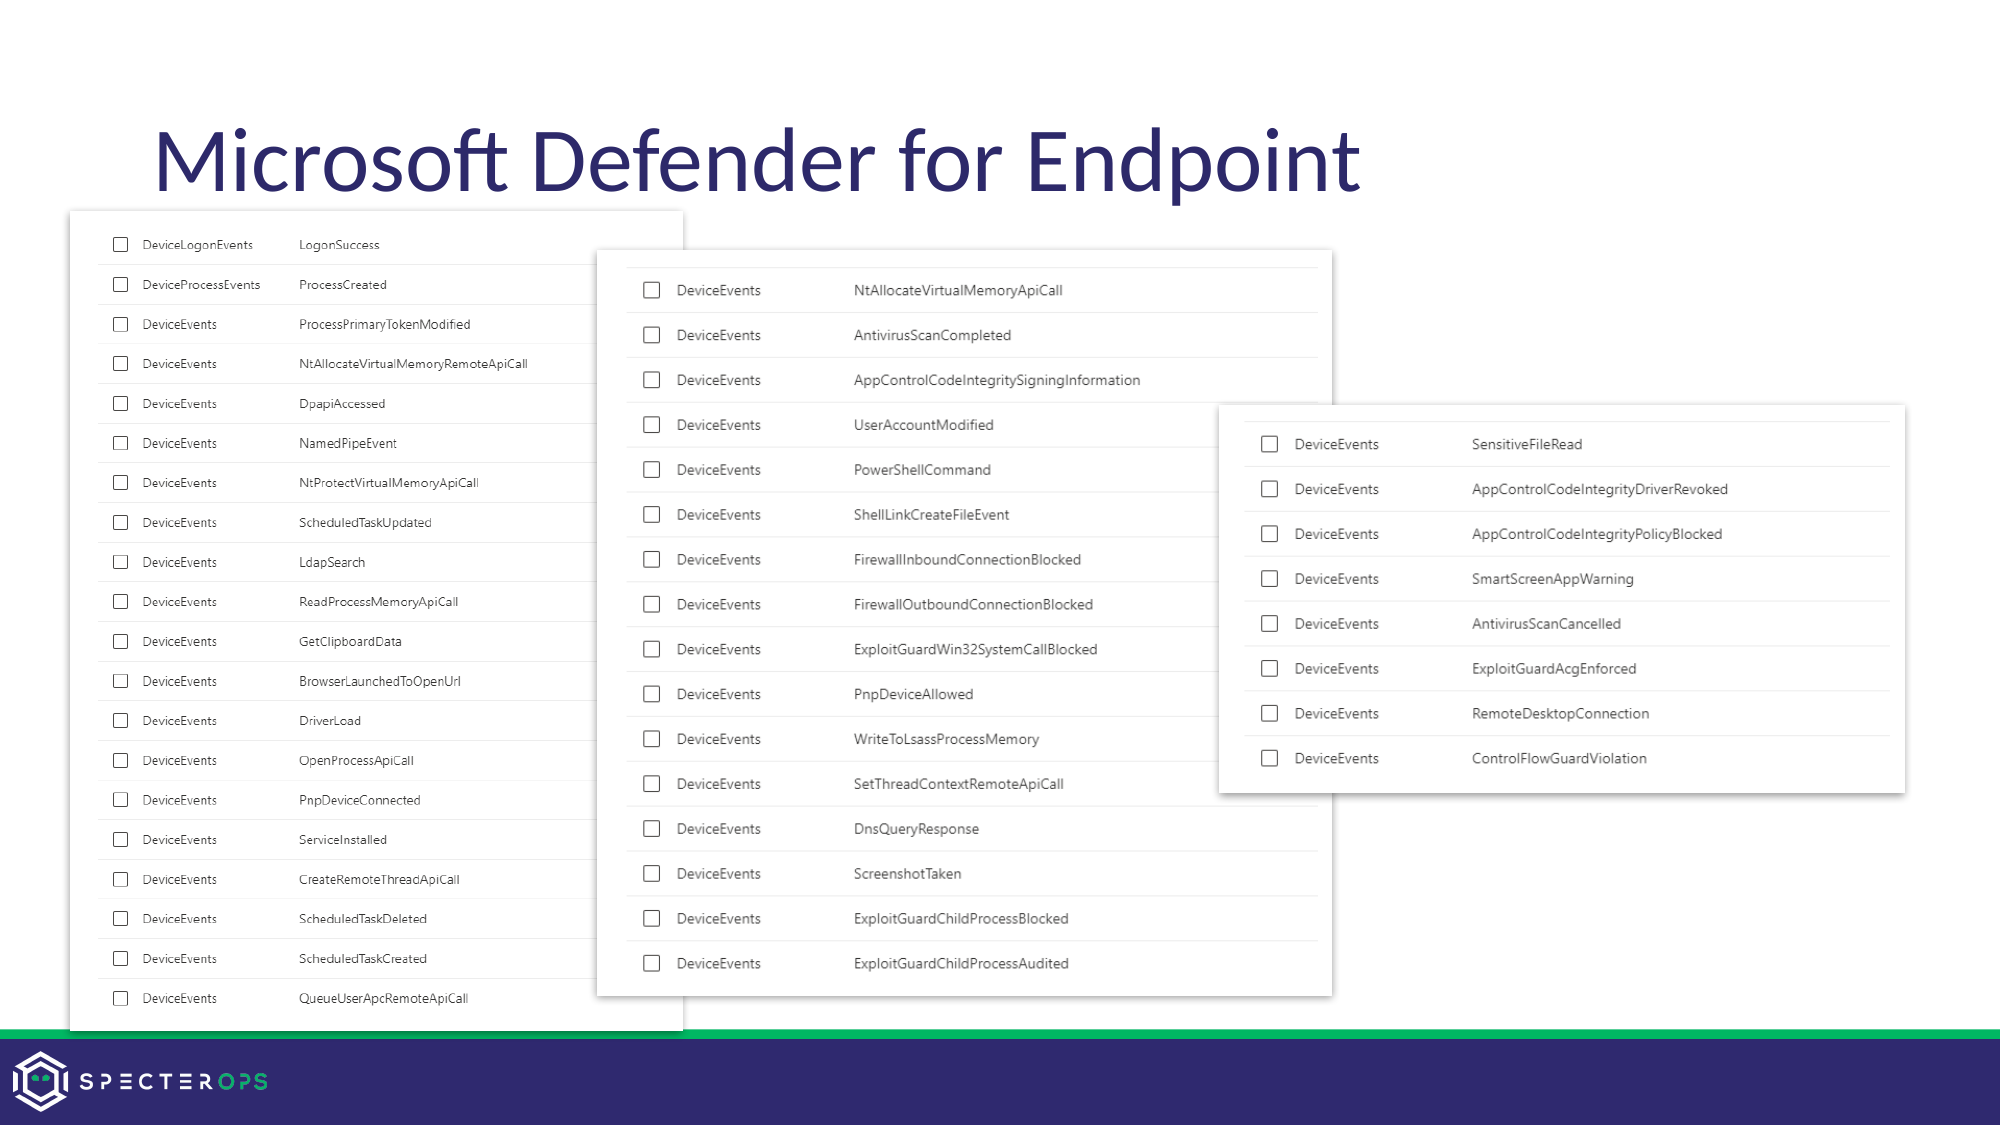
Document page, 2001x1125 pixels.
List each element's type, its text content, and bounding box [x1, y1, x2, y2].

picture [13, 1051, 267, 1112]
picture [84, 225, 1891, 1017]
title Microsoft Defender for Endpoint [137, 59, 1863, 265]
